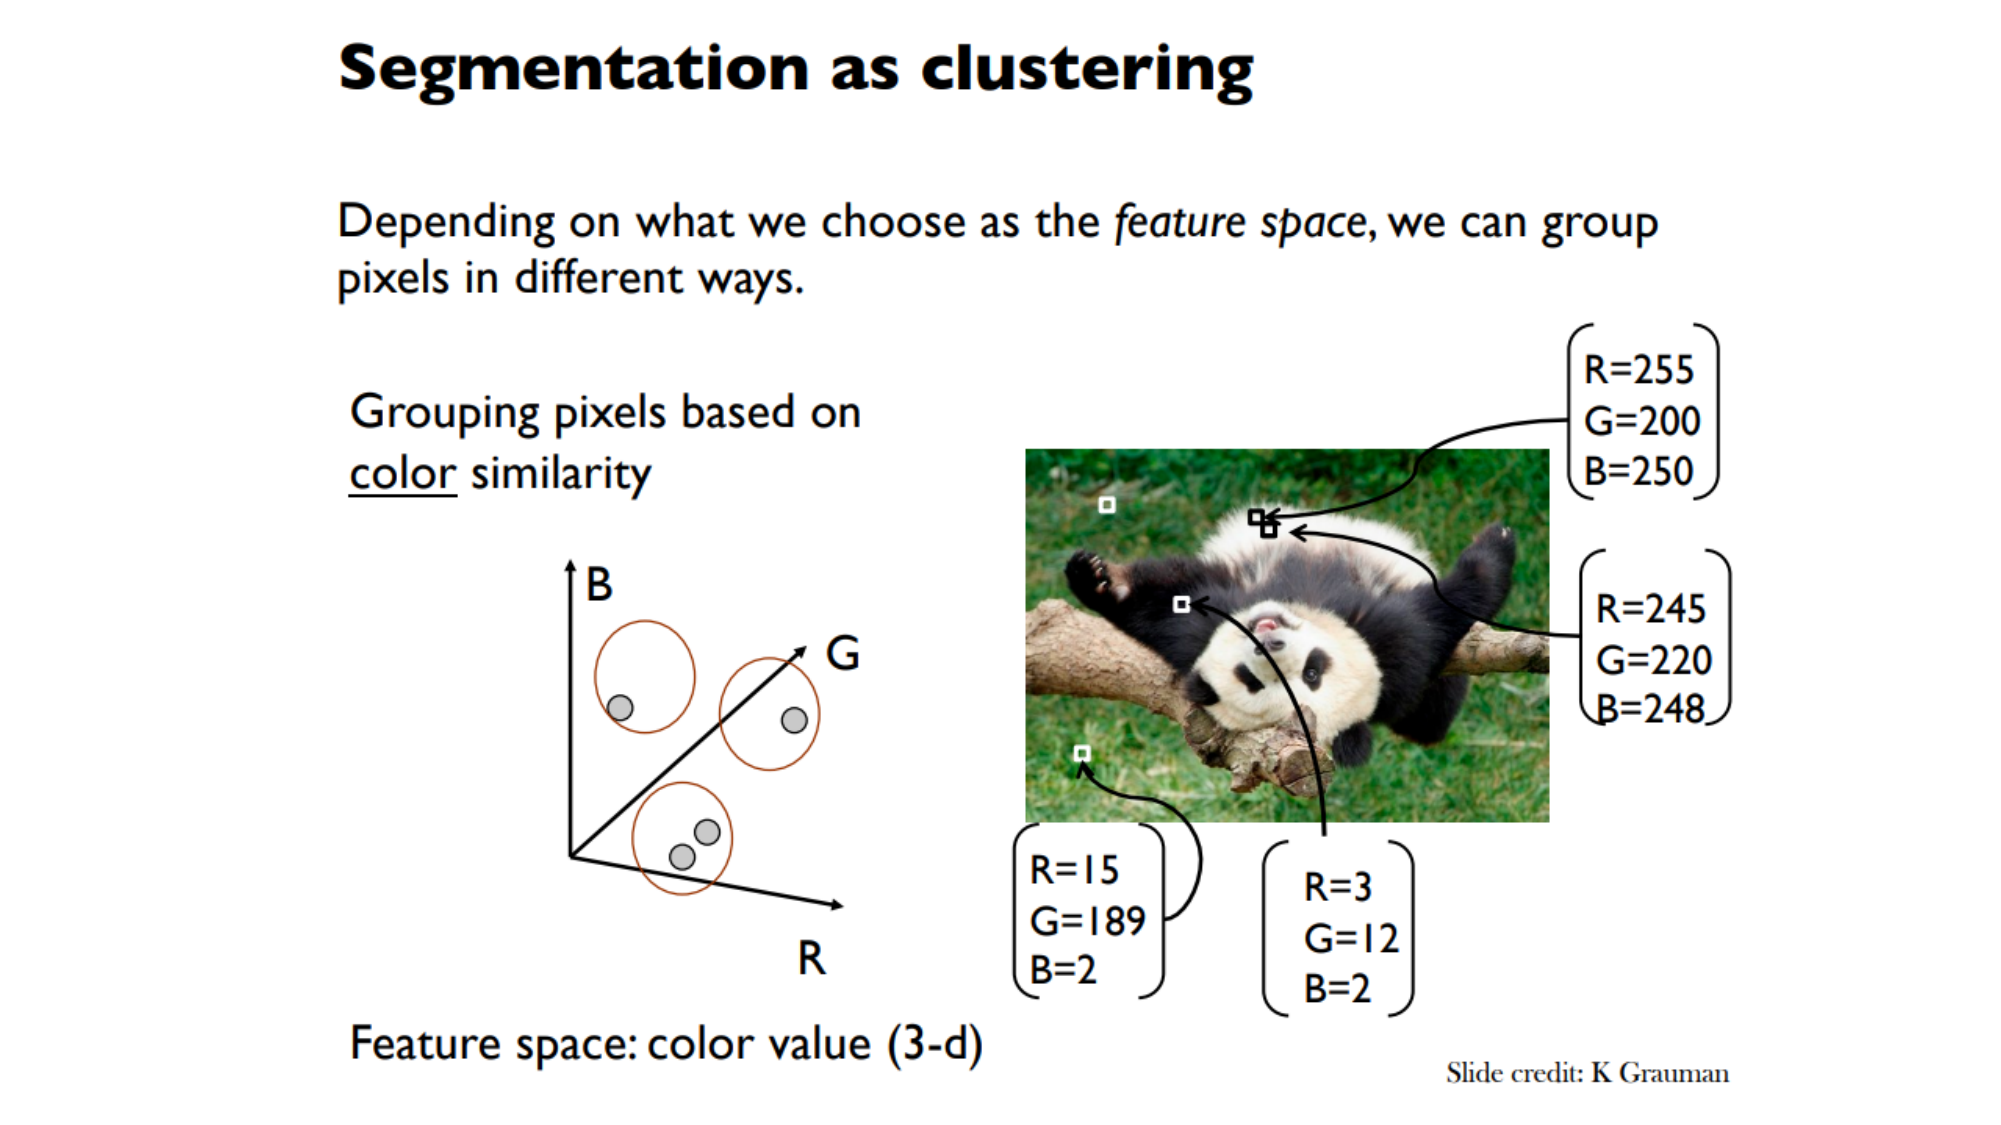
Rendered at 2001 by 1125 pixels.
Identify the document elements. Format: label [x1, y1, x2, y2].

picture [239, 12, 1761, 1113]
